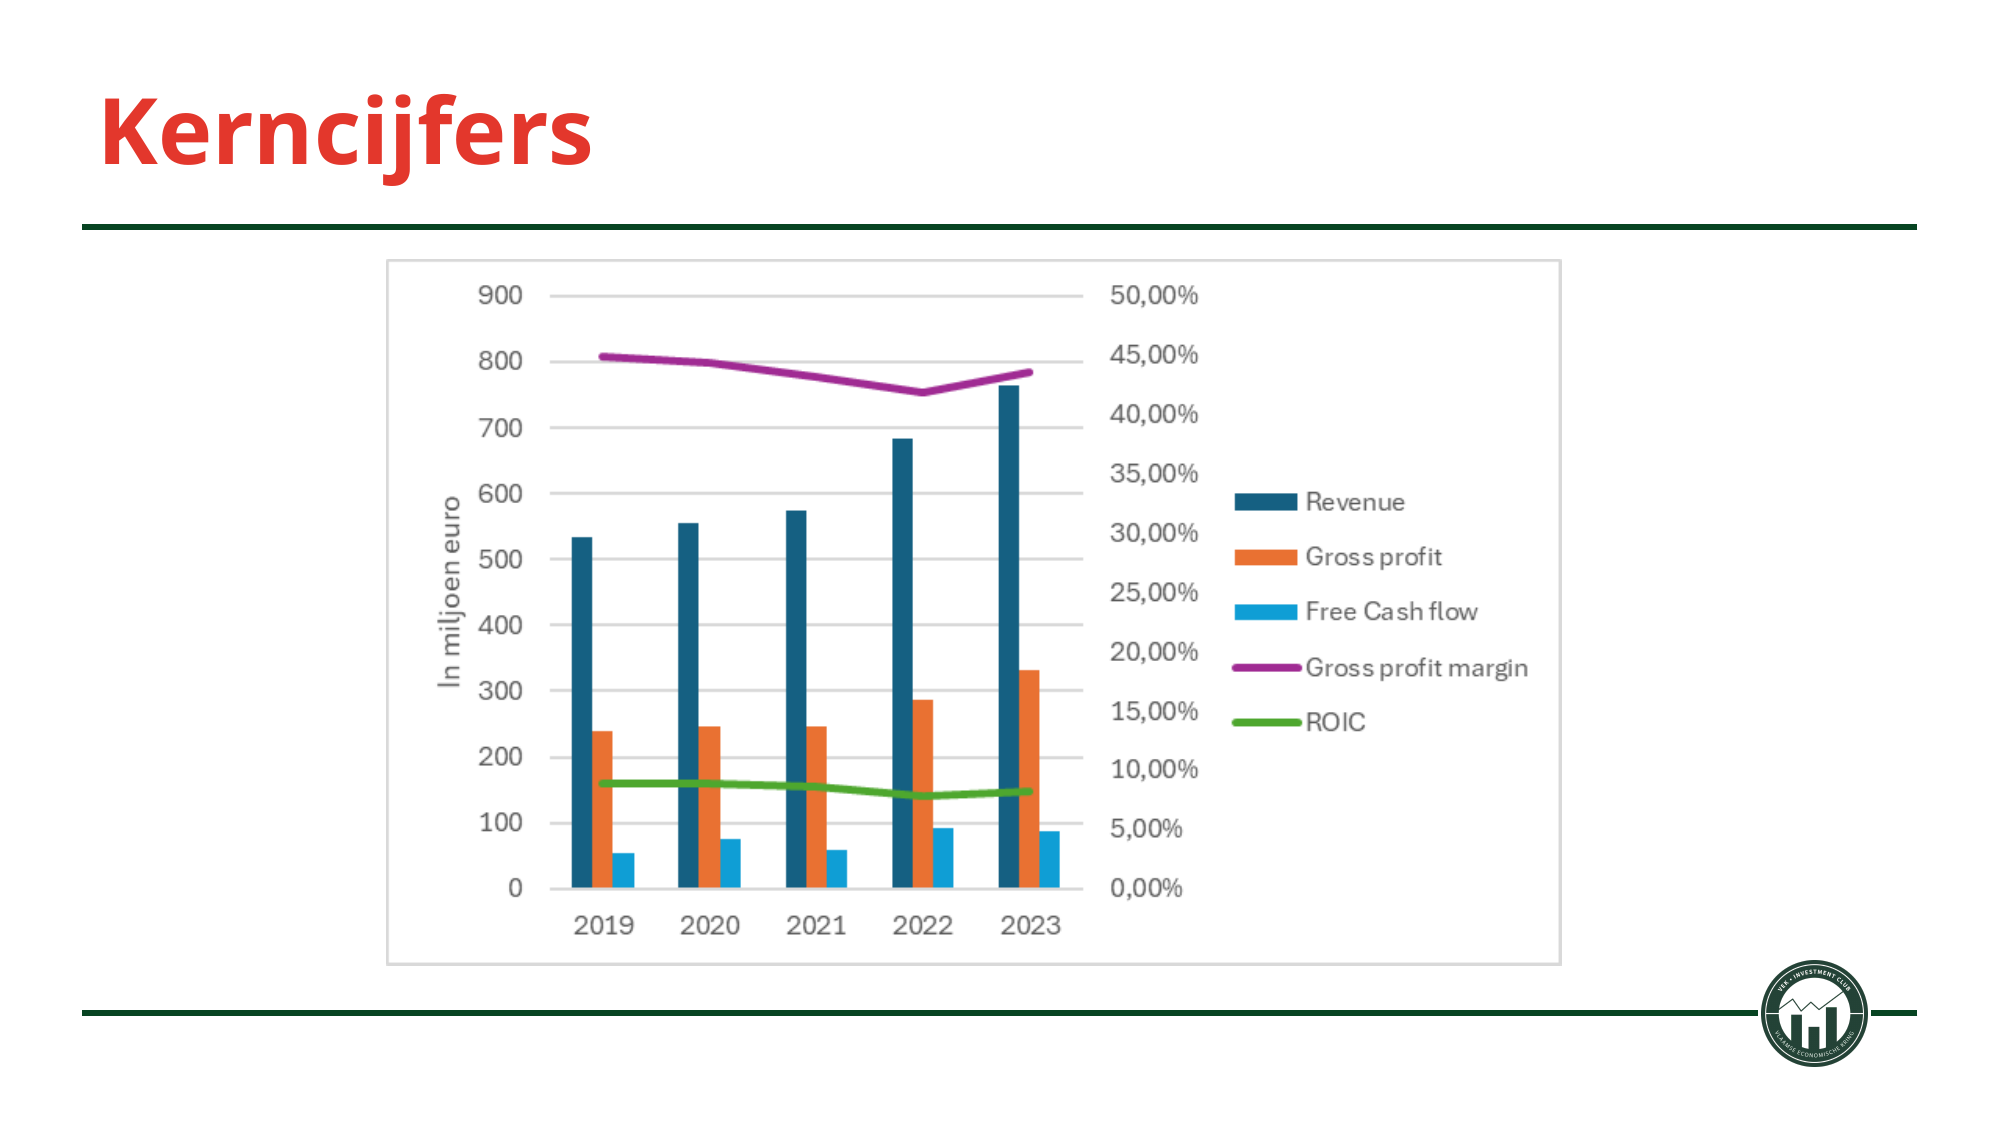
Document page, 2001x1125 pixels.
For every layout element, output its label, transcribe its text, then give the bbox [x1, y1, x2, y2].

text_box Kerncijfers [82, 40, 1864, 231]
picture [1761, 960, 1868, 1067]
picture [386, 259, 1562, 966]
